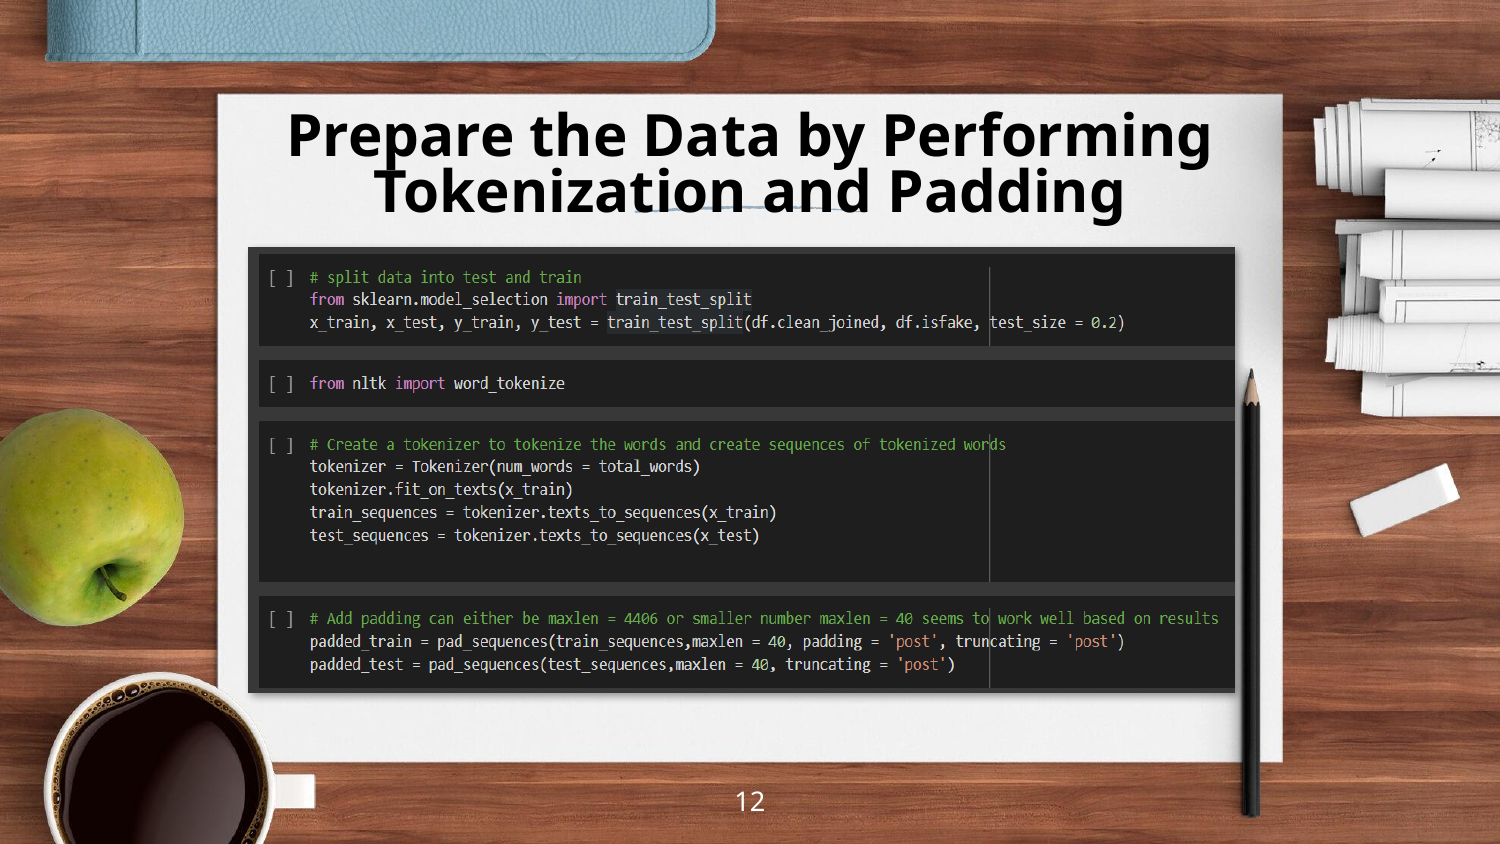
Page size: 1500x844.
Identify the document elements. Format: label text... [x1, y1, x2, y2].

picture [0, 0, 1500, 844]
title Prepare the Data by Performing Tokenization and Padding [267, 151, 1233, 225]
slide_number 12 [705, 762, 795, 844]
